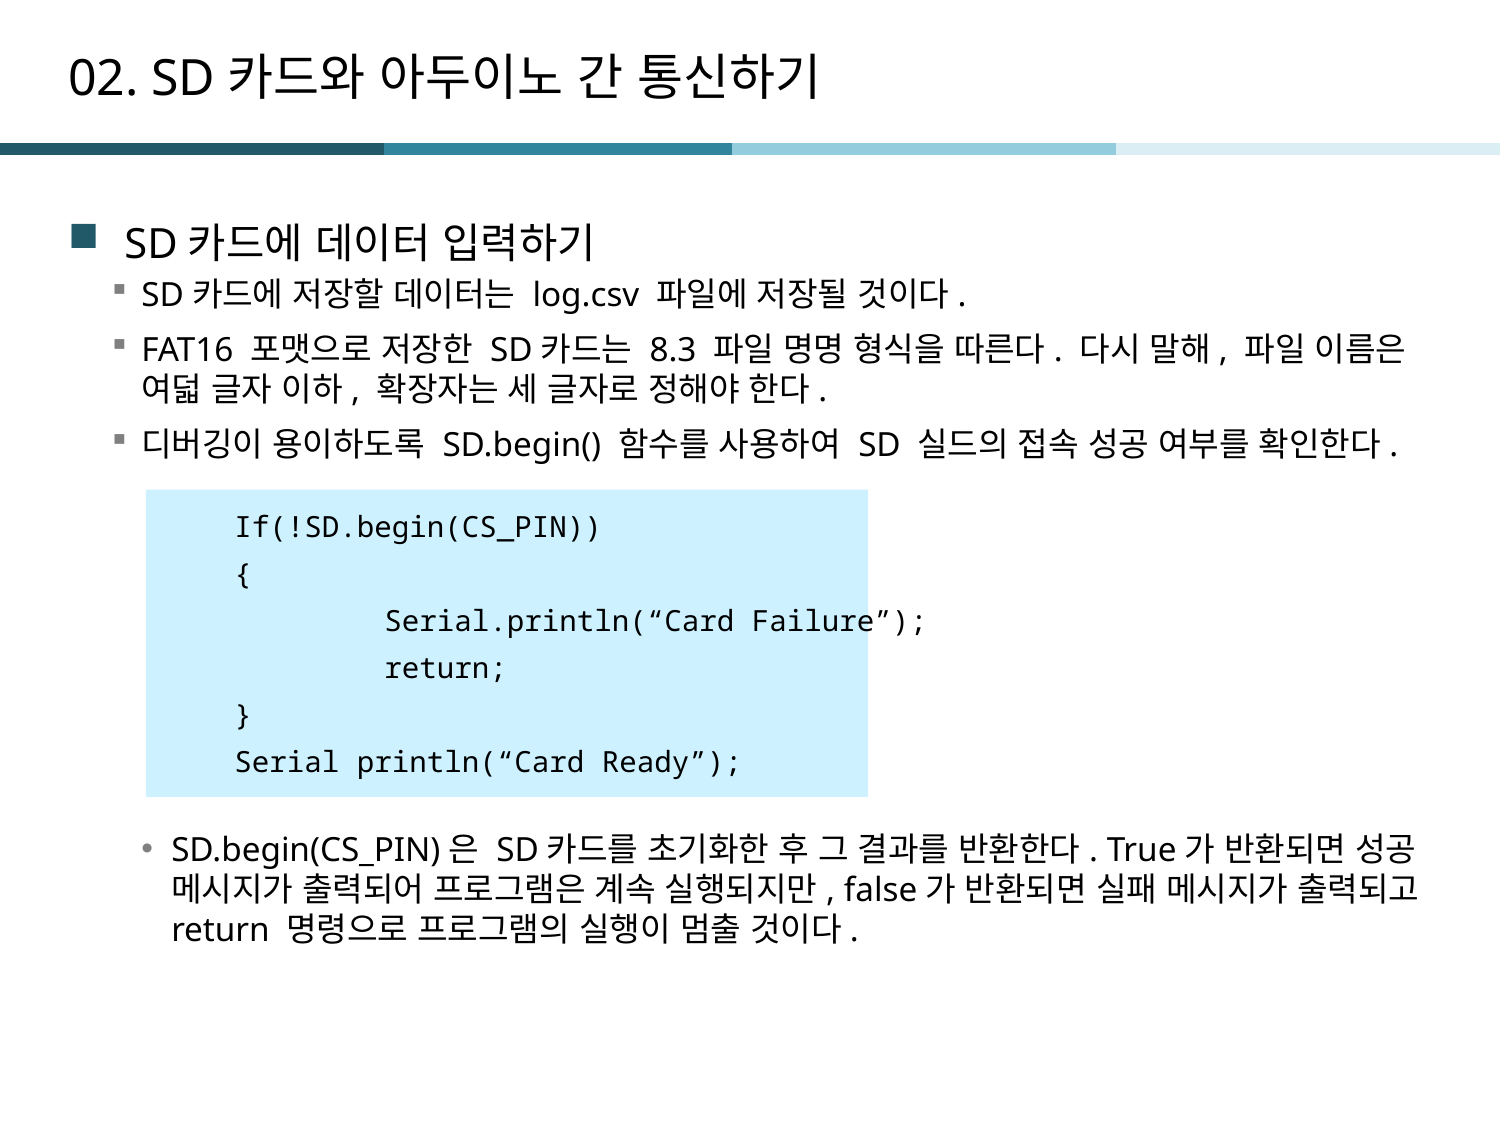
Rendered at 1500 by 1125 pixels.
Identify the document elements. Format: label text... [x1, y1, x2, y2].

list SD카드에 데이터 입력하기 SD카드에 저장할 데이터는 log.csv 파일에 저장될 것이다. FAT16 포맷으로 저장한 SD카드는 8.3 파일 명명 형식을 따른다. 다시 말해, 파일 이름은 여덟 글자 이하, 확장자는 세 글자로 정해야 한다. 디버깅이 용이하도록 SD.begin() 함수를 사용하여 SD 실드의 접속 성공 여부를 확인한다. SD.begin(CS_PIN)은 SD카드를 초기화한 후 그 결과를 반환한다. True가 반환되면 성공 메시지가 출력되어 프로그램은 계속 실행되지만, false가 반환되면 실패 메시지가 출력되고 return 명령으로 프로그램의 실행이 멈출 것이다. [53, 184, 1447, 1071]
text_box If(!SD.begin(CS_PIN)) { Serial.println(“Card Failure”); return; } Serial println(“Card Ready”); [145, 489, 869, 797]
title 02. SD카드와 아두이노 간 통신하기 [53, 30, 1471, 121]
